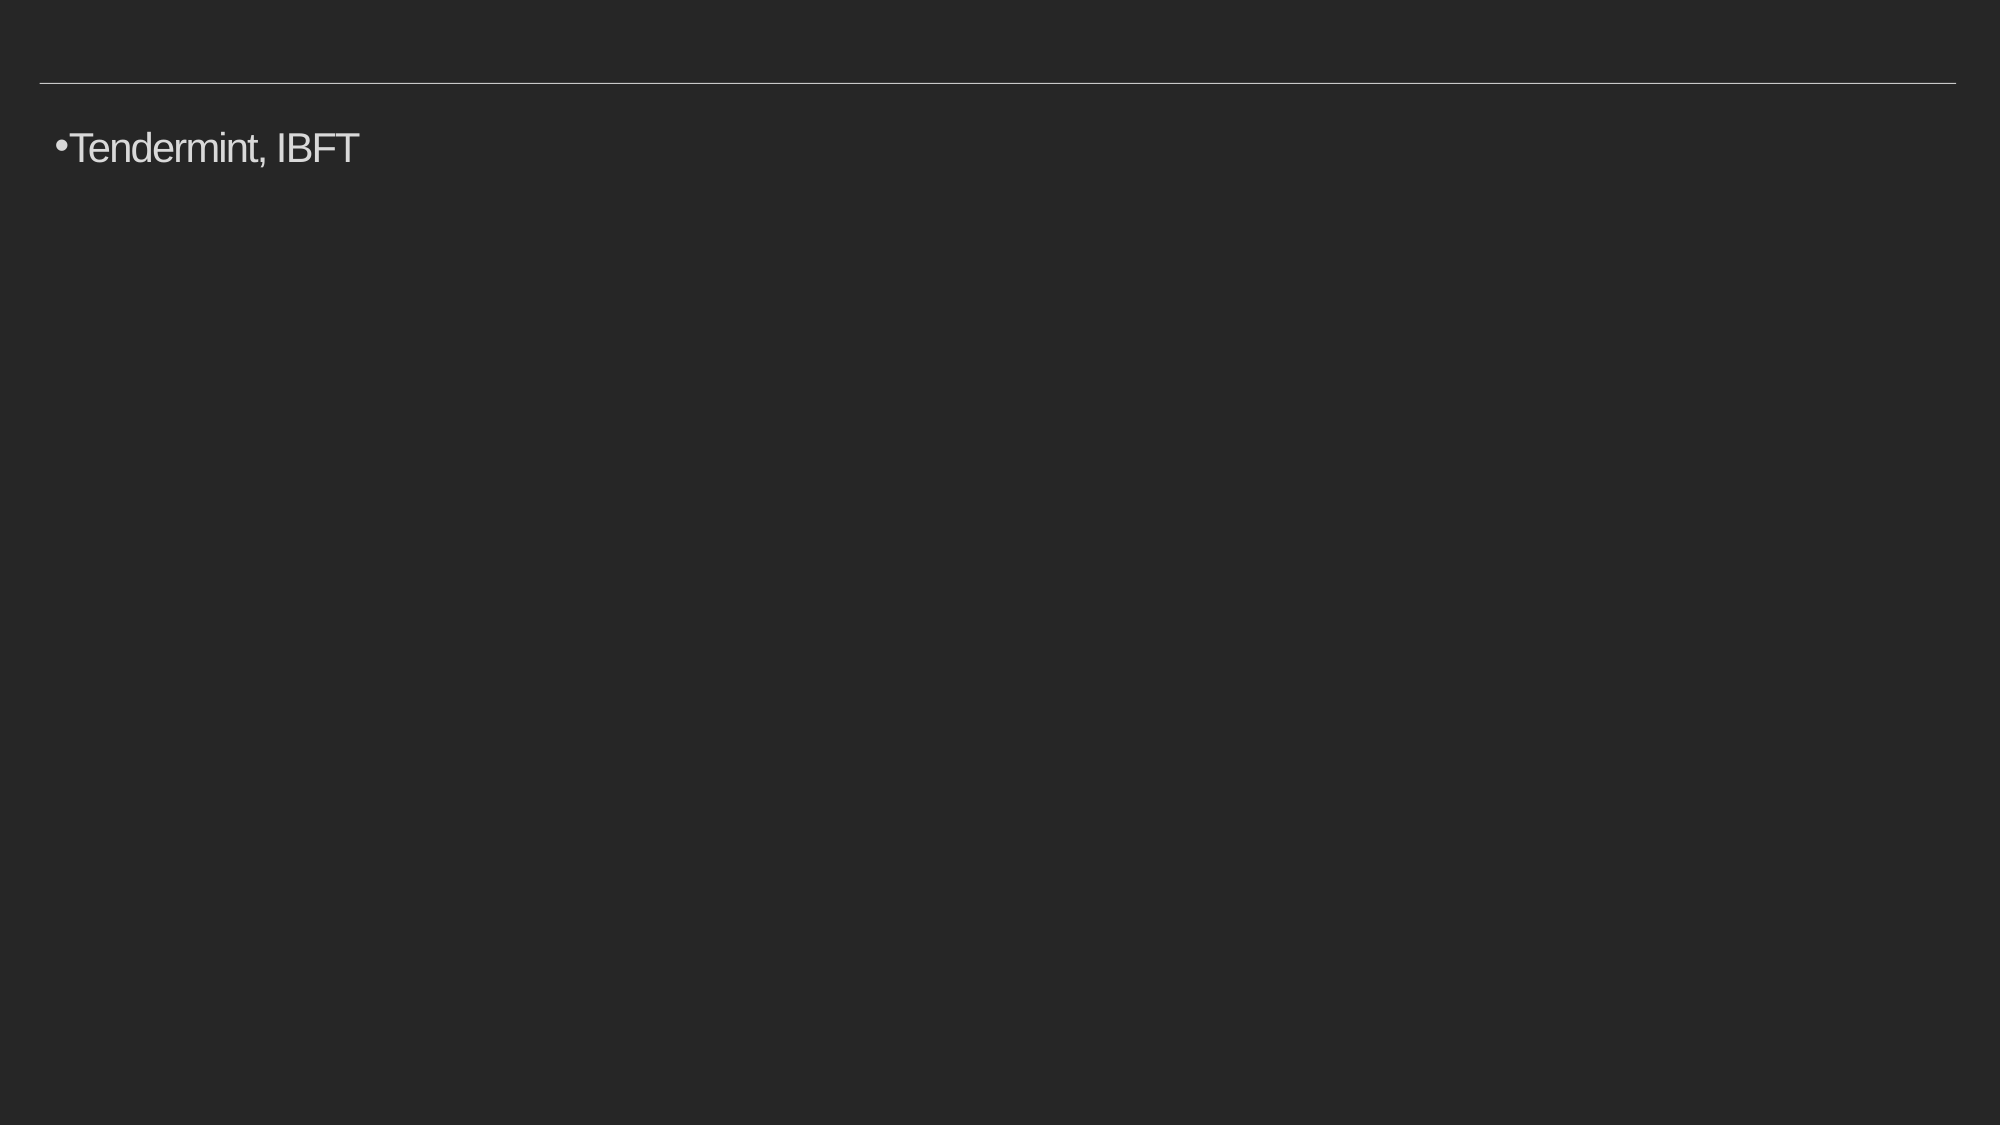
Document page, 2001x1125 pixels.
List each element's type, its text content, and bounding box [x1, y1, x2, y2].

list Tendermint, IBFT [39, 110, 1957, 825]
